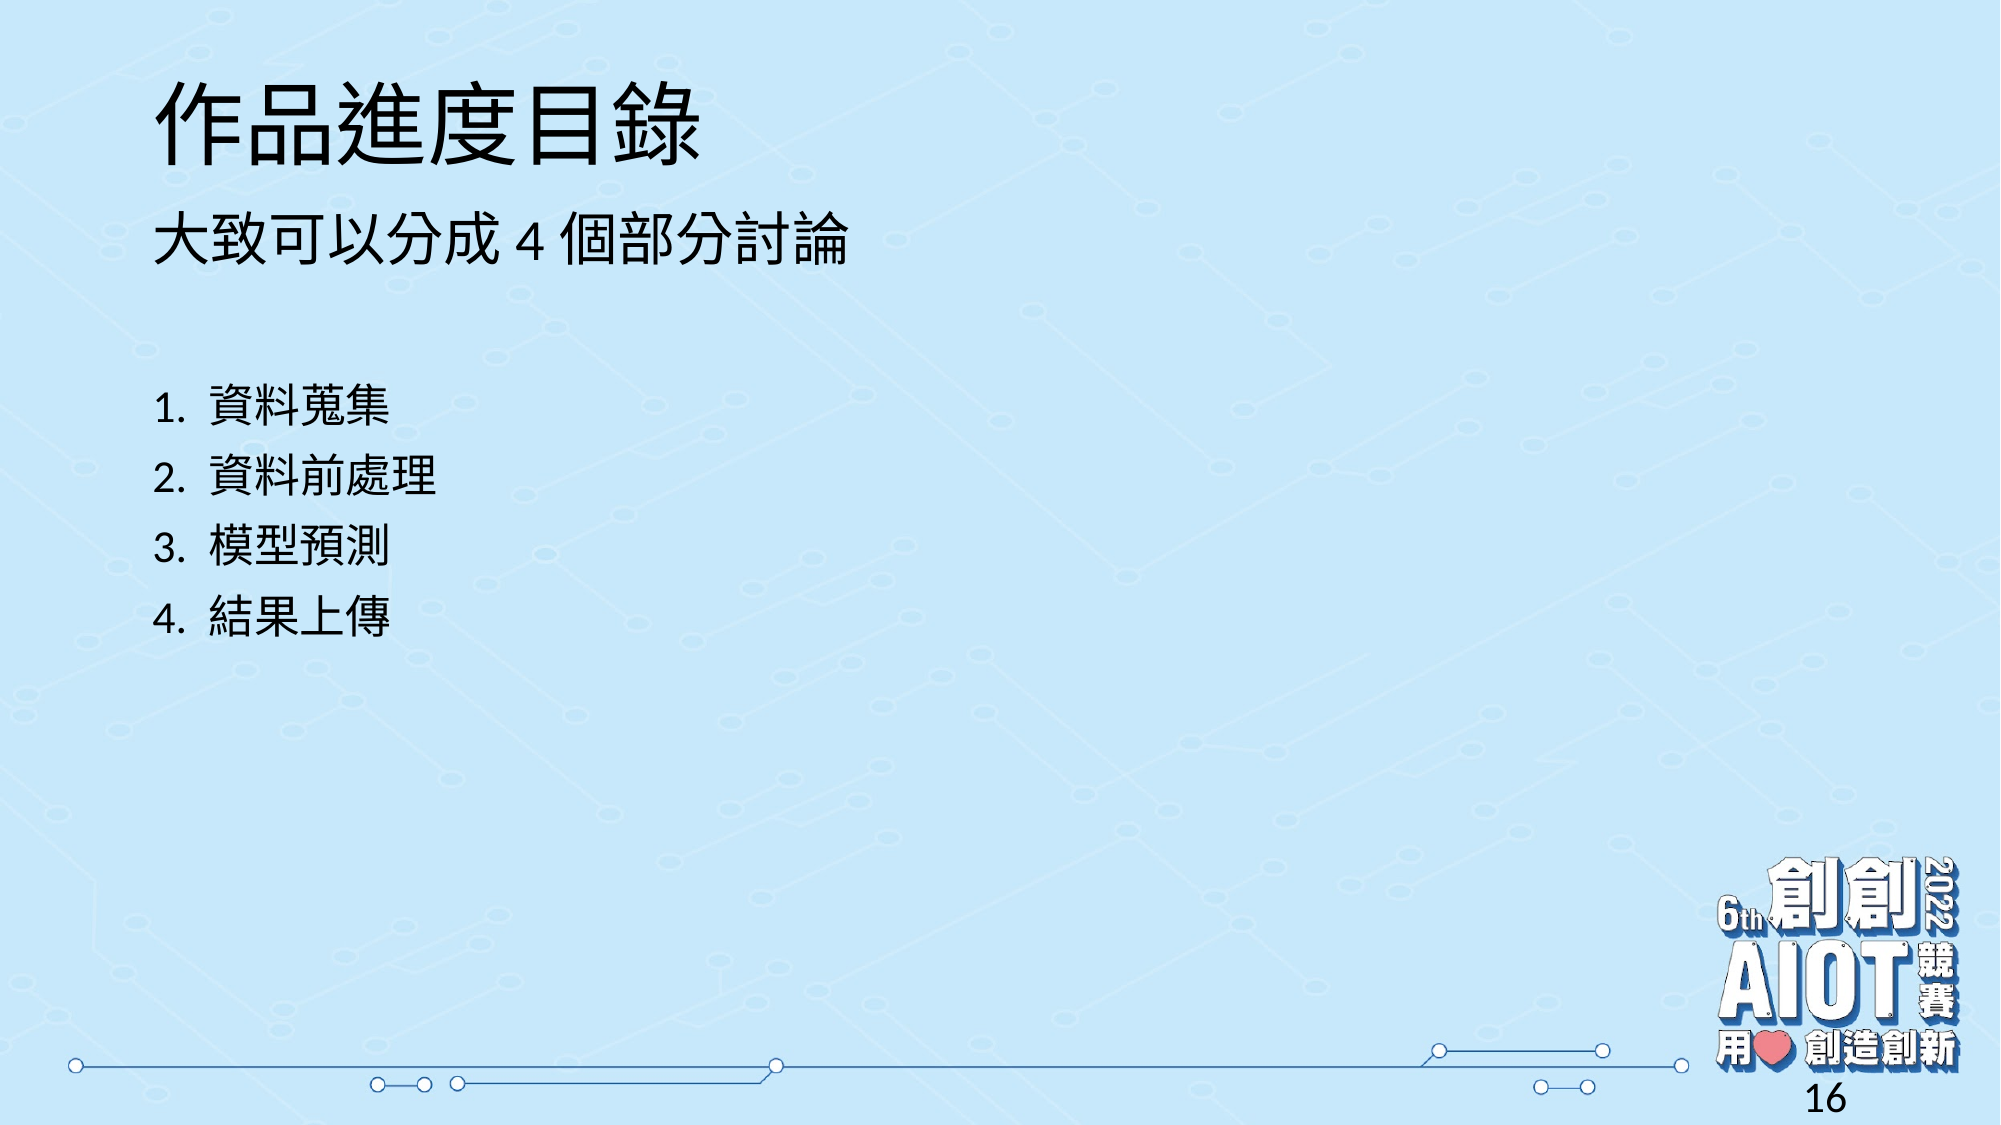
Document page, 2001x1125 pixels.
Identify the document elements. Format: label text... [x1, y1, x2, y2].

picture [0, 0, 2001, 1125]
title 作品進度目錄 [137, 59, 1863, 198]
list 1. 資料蒐集 2. 資料前處理 3. 模型預測 4. 結果上傳 [137, 299, 1863, 1014]
slide_number 16 [1412, 1065, 1863, 1125]
title 大致可以分成4個部分討論 [137, 198, 1863, 286]
